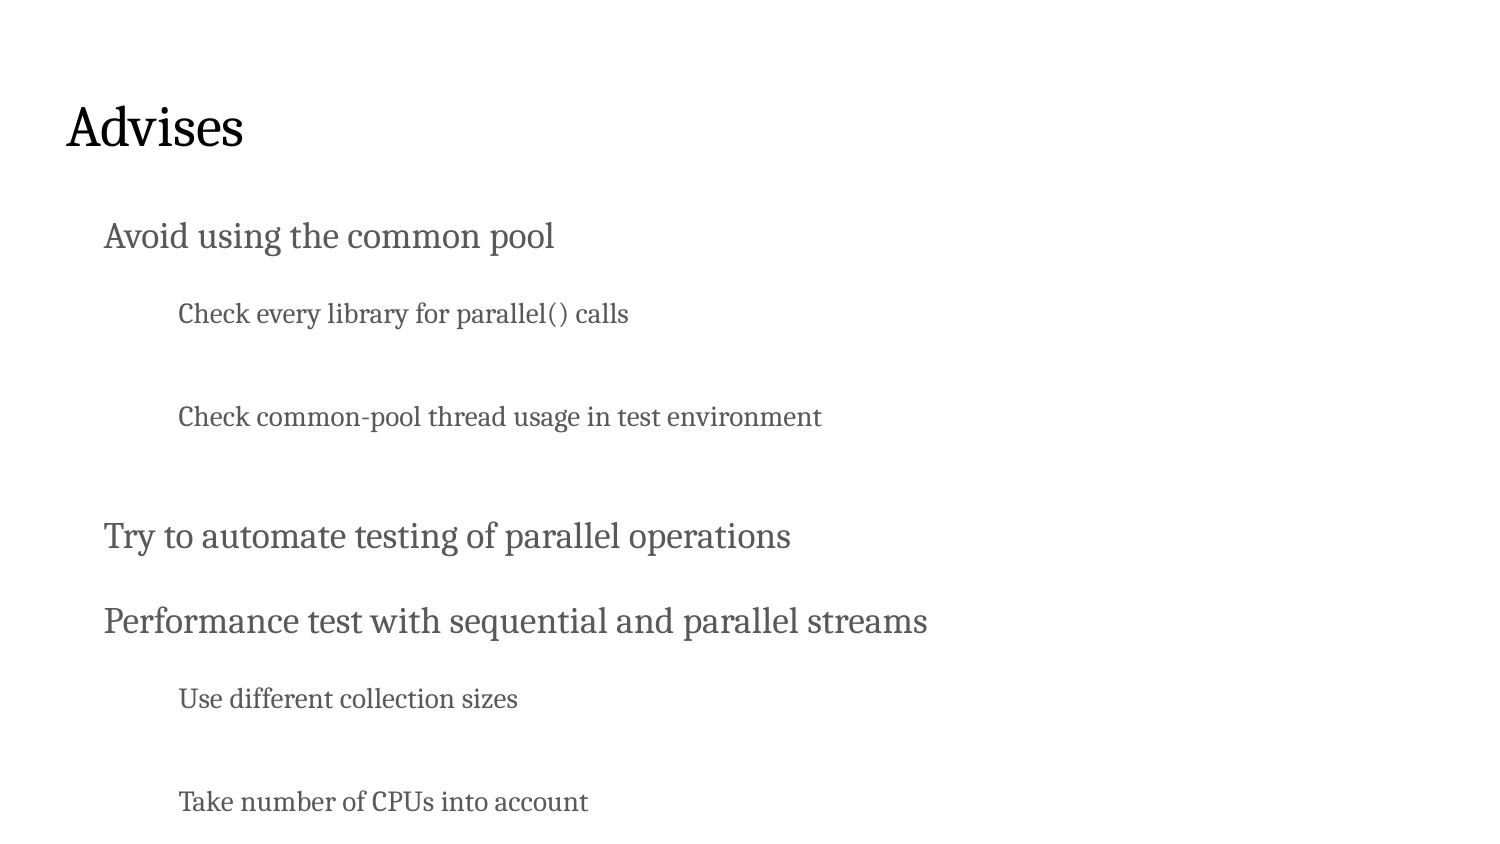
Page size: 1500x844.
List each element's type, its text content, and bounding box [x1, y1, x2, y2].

list Avoid using the common pool Check every library for parallel() calls Check common-pool thread usage in test environment Try to automate testing of parallel operations Performance test with sequential and parallel streams Use different collection sizes Take number of CPUs into account Use CompletableFuture, which has an Executor argument Try out various executors, but be aware of what you’re doing! [51, 189, 1449, 750]
title Advises [51, 72, 1449, 167]
